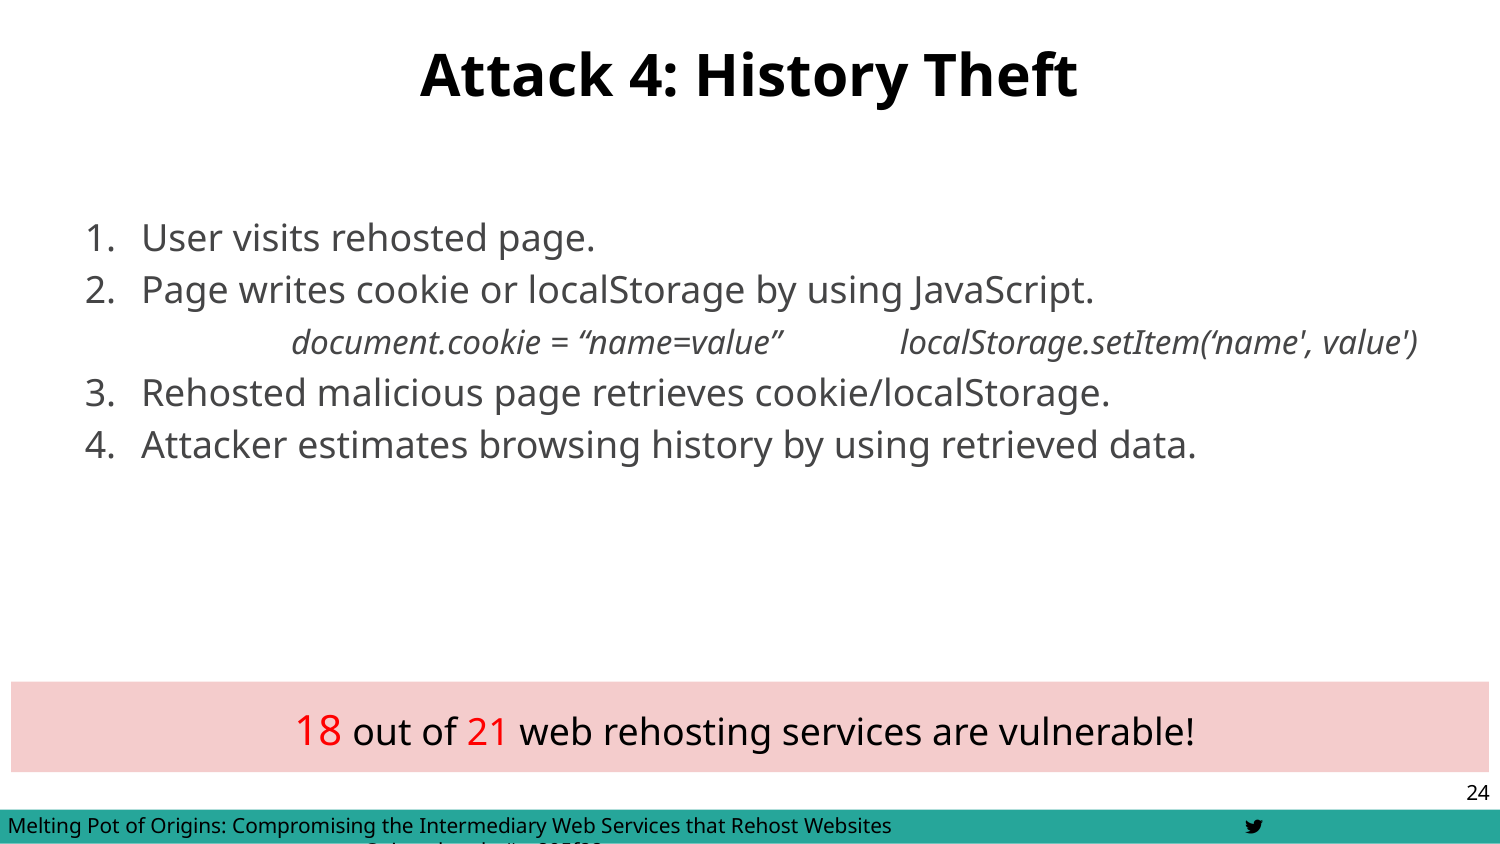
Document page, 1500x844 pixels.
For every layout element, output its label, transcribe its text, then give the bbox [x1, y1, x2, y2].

list 18 out of 21 web rehosting services are vulnerable! [11, 681, 1489, 773]
list User visits rehosted page. Page writes cookie or localStorage by using JavaScript. document.cookie = “name=value” localStorage.setItem(‘name', value') Rehosted malicious page retrieves cookie/localStorage. Attacker estimates browsing history by using retrieved data. [51, 192, 1449, 639]
slide_number ‹#› [1414, 761, 1500, 826]
title Attack 4: History Theft [0, 23, 1500, 124]
picture [1245, 818, 1263, 835]
